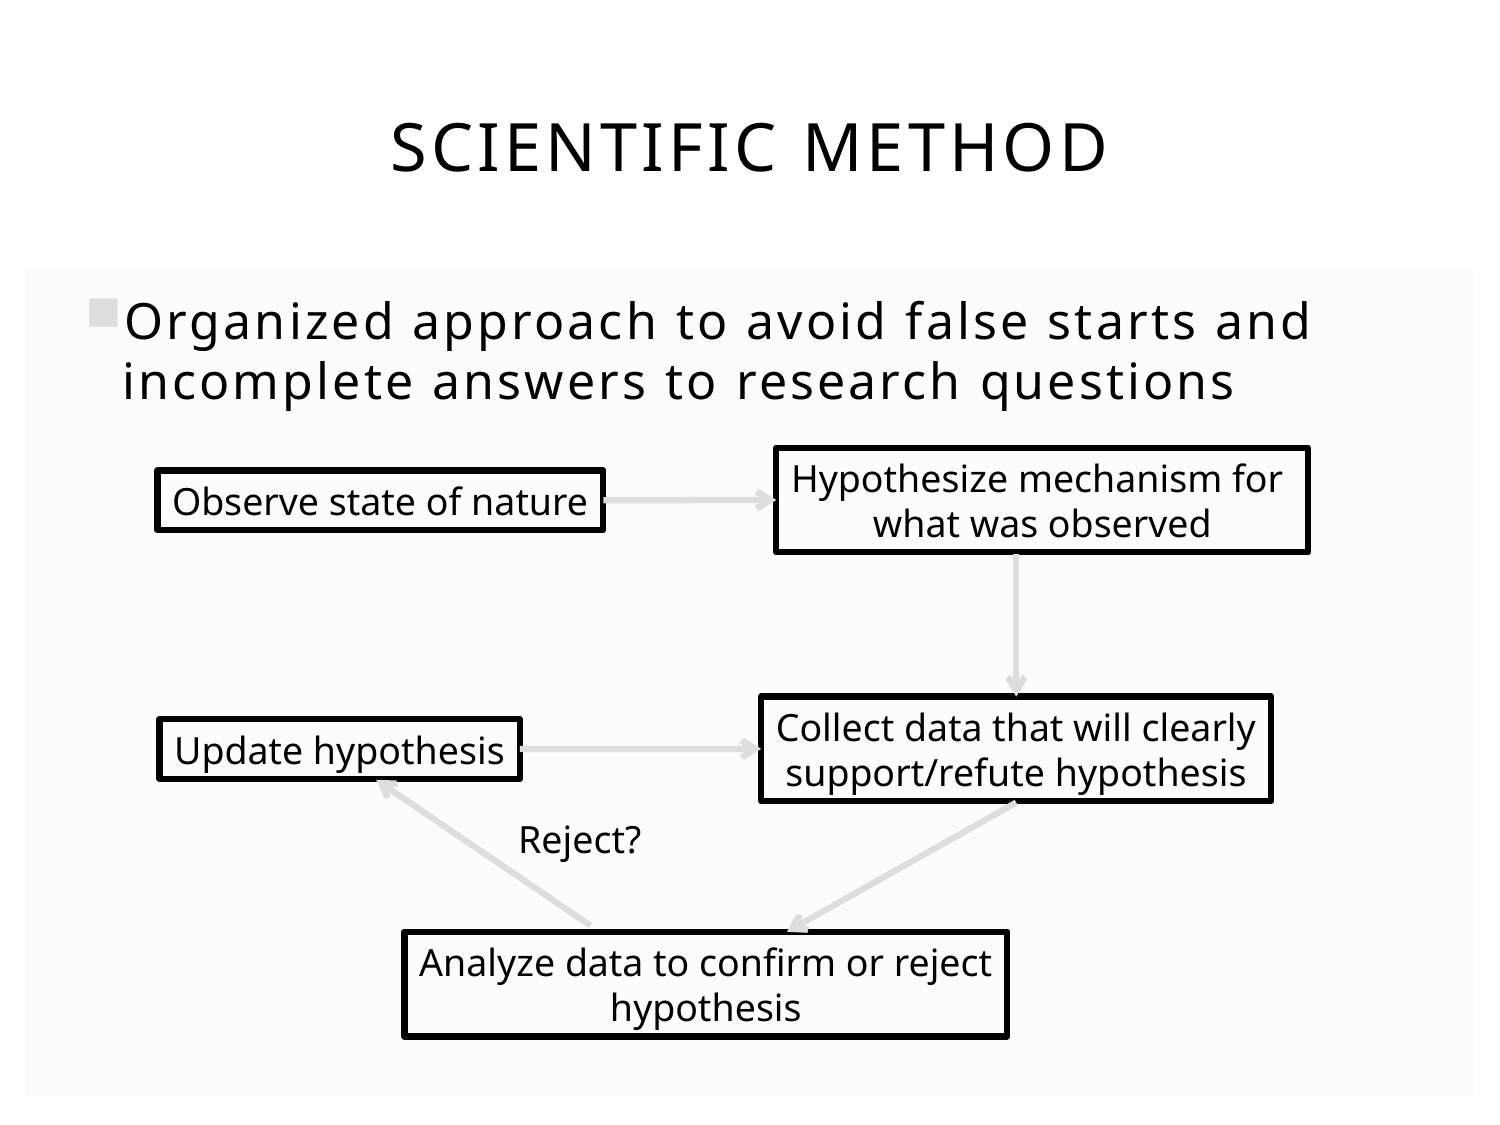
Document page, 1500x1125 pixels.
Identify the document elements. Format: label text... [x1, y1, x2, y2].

text_box Hypothesize mechanism for what was observed [776, 447, 1309, 553]
text_box Update hypothesis [159, 719, 520, 779]
list Organized approach to avoid false starts and incomplete answers to research questions [62, 281, 1442, 1005]
table_header i [761, 750, 778, 756]
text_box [786, 802, 1017, 932]
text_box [375, 779, 591, 926]
text_box Collect data that will clearly support/refute hypothesis [761, 696, 1272, 802]
text_box Reject? [595, 808, 657, 868]
text_box Observe state of nature [157, 470, 604, 531]
title Scientific method [62, 58, 1438, 232]
text_box Analyze data to confirm or reject hypothesis [404, 931, 1008, 1037]
